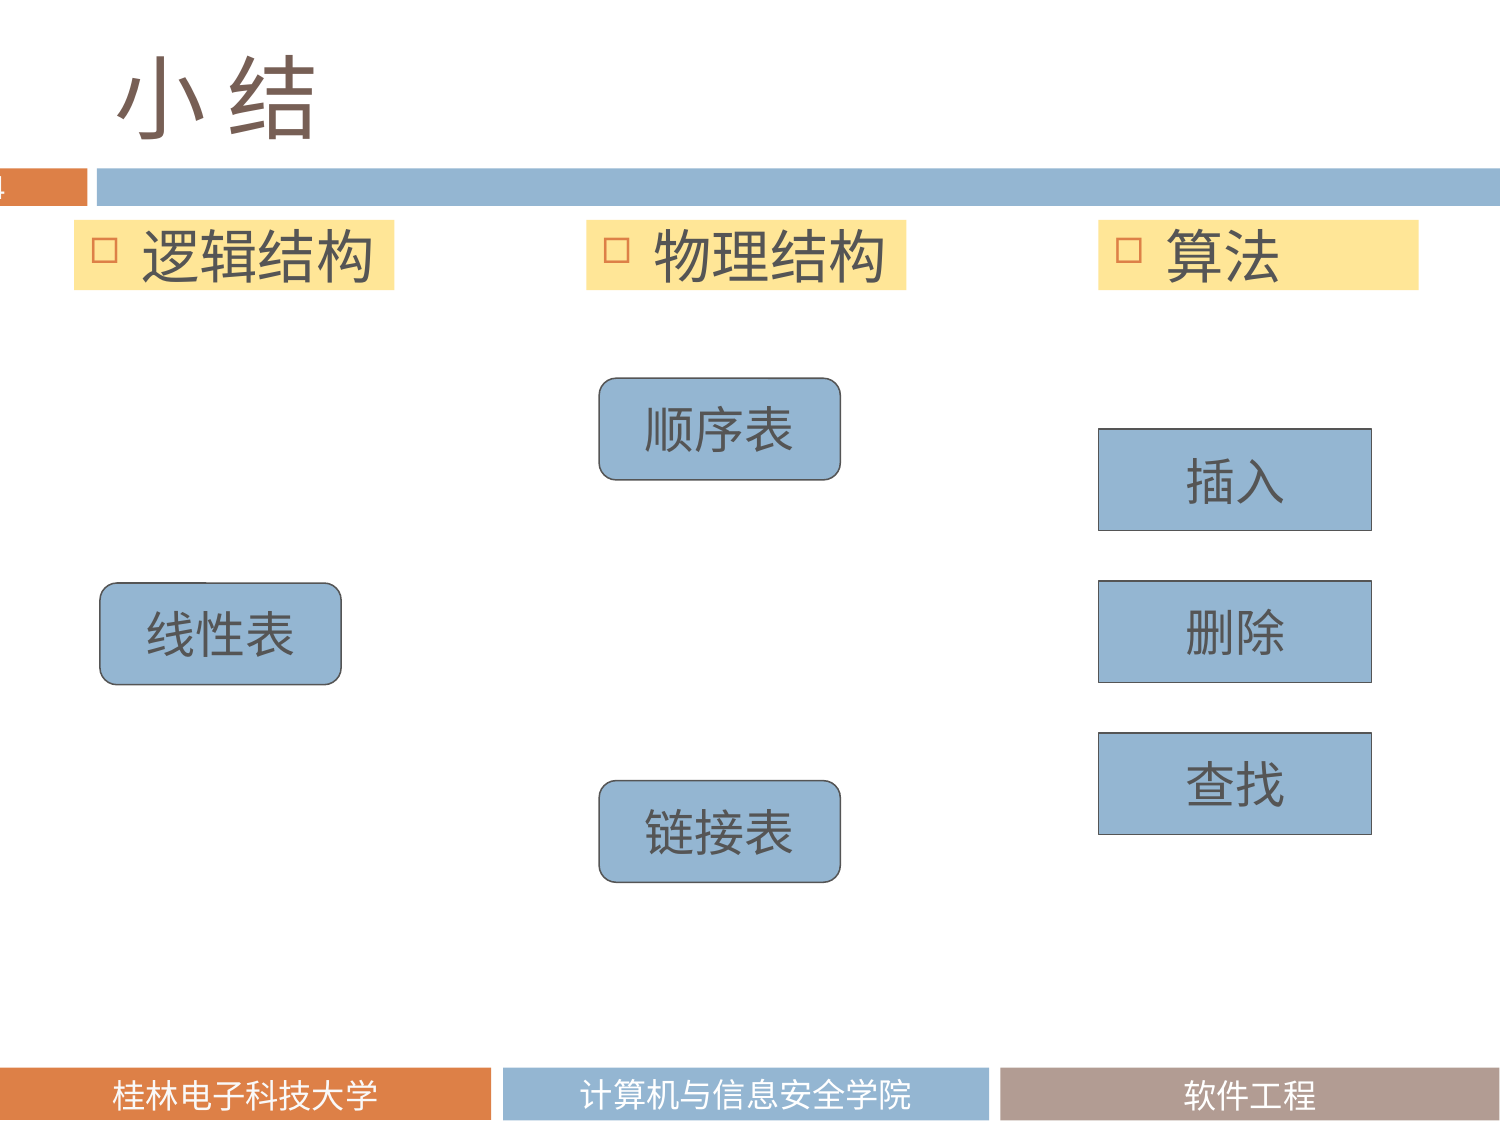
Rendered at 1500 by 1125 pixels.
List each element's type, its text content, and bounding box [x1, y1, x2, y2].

text_box 线性表 [99, 582, 342, 685]
text_box 插入 [1098, 429, 1372, 531]
text_box 顺序表 [599, 378, 841, 480]
text_box 查找 [1098, 733, 1372, 835]
text_box 物理结构 [586, 219, 907, 291]
text_box 算法 [1098, 219, 1419, 291]
title 小 结 [99, 37, 1438, 155]
text_box 链接表 [599, 780, 841, 883]
list 逻辑结构 [73, 219, 395, 291]
text_box 删除 [1098, 581, 1372, 683]
